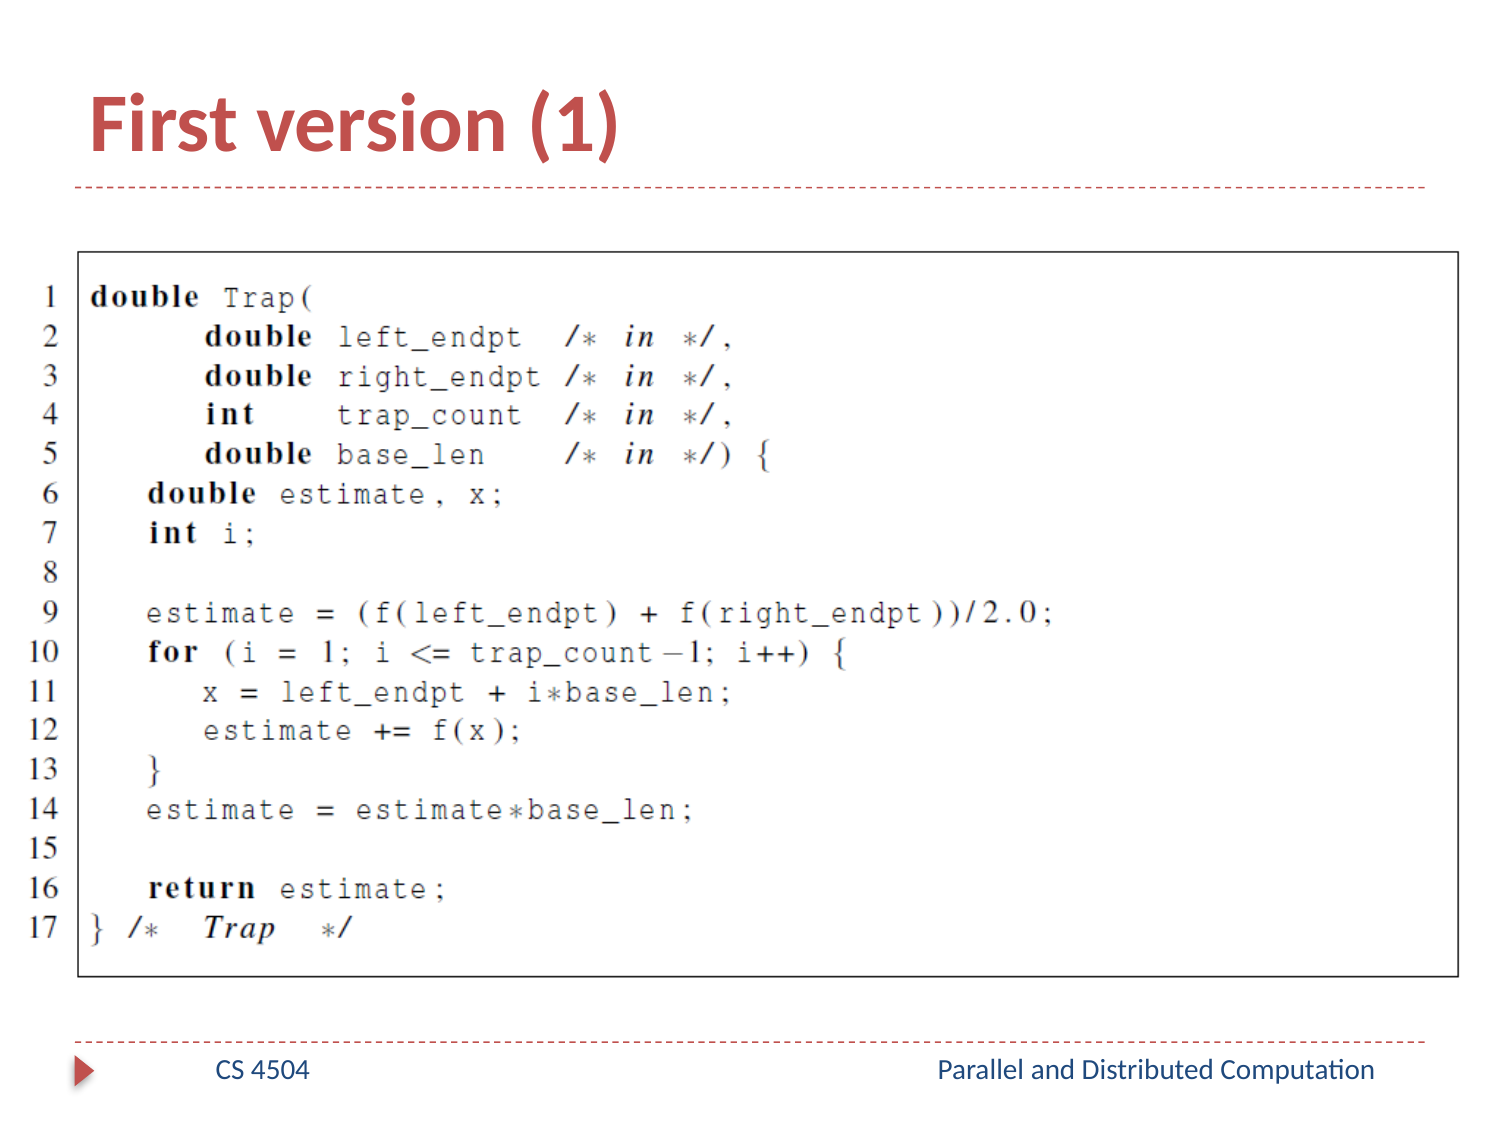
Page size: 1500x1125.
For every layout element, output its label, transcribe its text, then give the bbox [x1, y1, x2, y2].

title First version (1) [75, 12, 1425, 175]
picture [13, 225, 1487, 985]
slide_number CS 4504 [100, 1042, 426, 1103]
slide_number Parallel and Distributed Computation [887, 1042, 1426, 1103]
